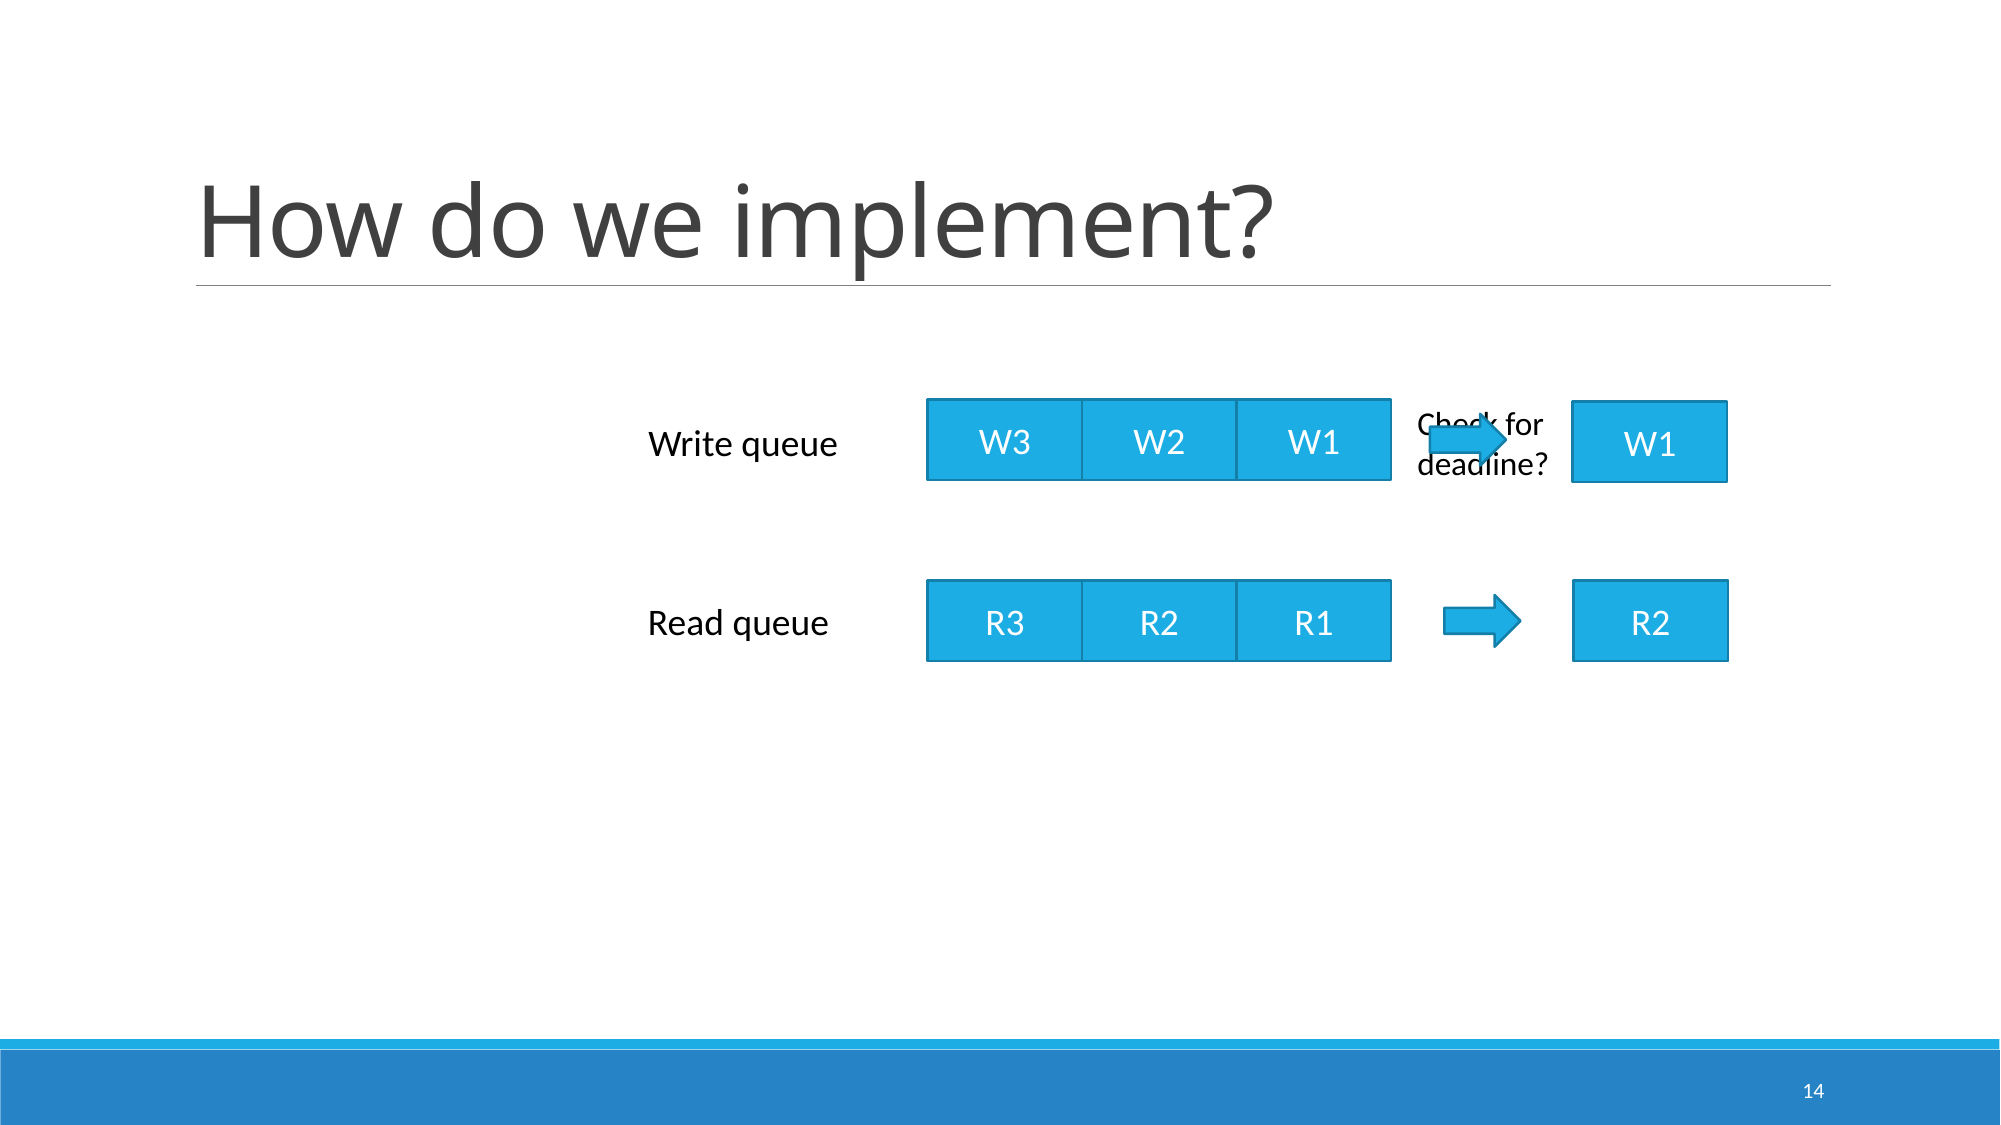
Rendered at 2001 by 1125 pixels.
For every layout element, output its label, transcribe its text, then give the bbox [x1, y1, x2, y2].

title How do we implement? [180, 47, 1830, 285]
text_box Read queue [633, 590, 886, 651]
text_box Write queue [633, 411, 886, 472]
text_box W1 [1571, 400, 1728, 483]
text_box W3 [926, 398, 1081, 481]
text_box [1428, 412, 1507, 467]
text_box W2 [1081, 398, 1235, 481]
text_box R2 [1083, 579, 1238, 662]
text_box Check for deadline? [1402, 395, 1653, 490]
text_box R2 [1572, 579, 1729, 662]
slide_number 14 [1624, 1059, 1840, 1120]
text_box [1443, 593, 1522, 648]
text_box R1 [1238, 579, 1392, 662]
text_box R3 [926, 579, 1083, 662]
text_box W1 [1235, 398, 1392, 481]
